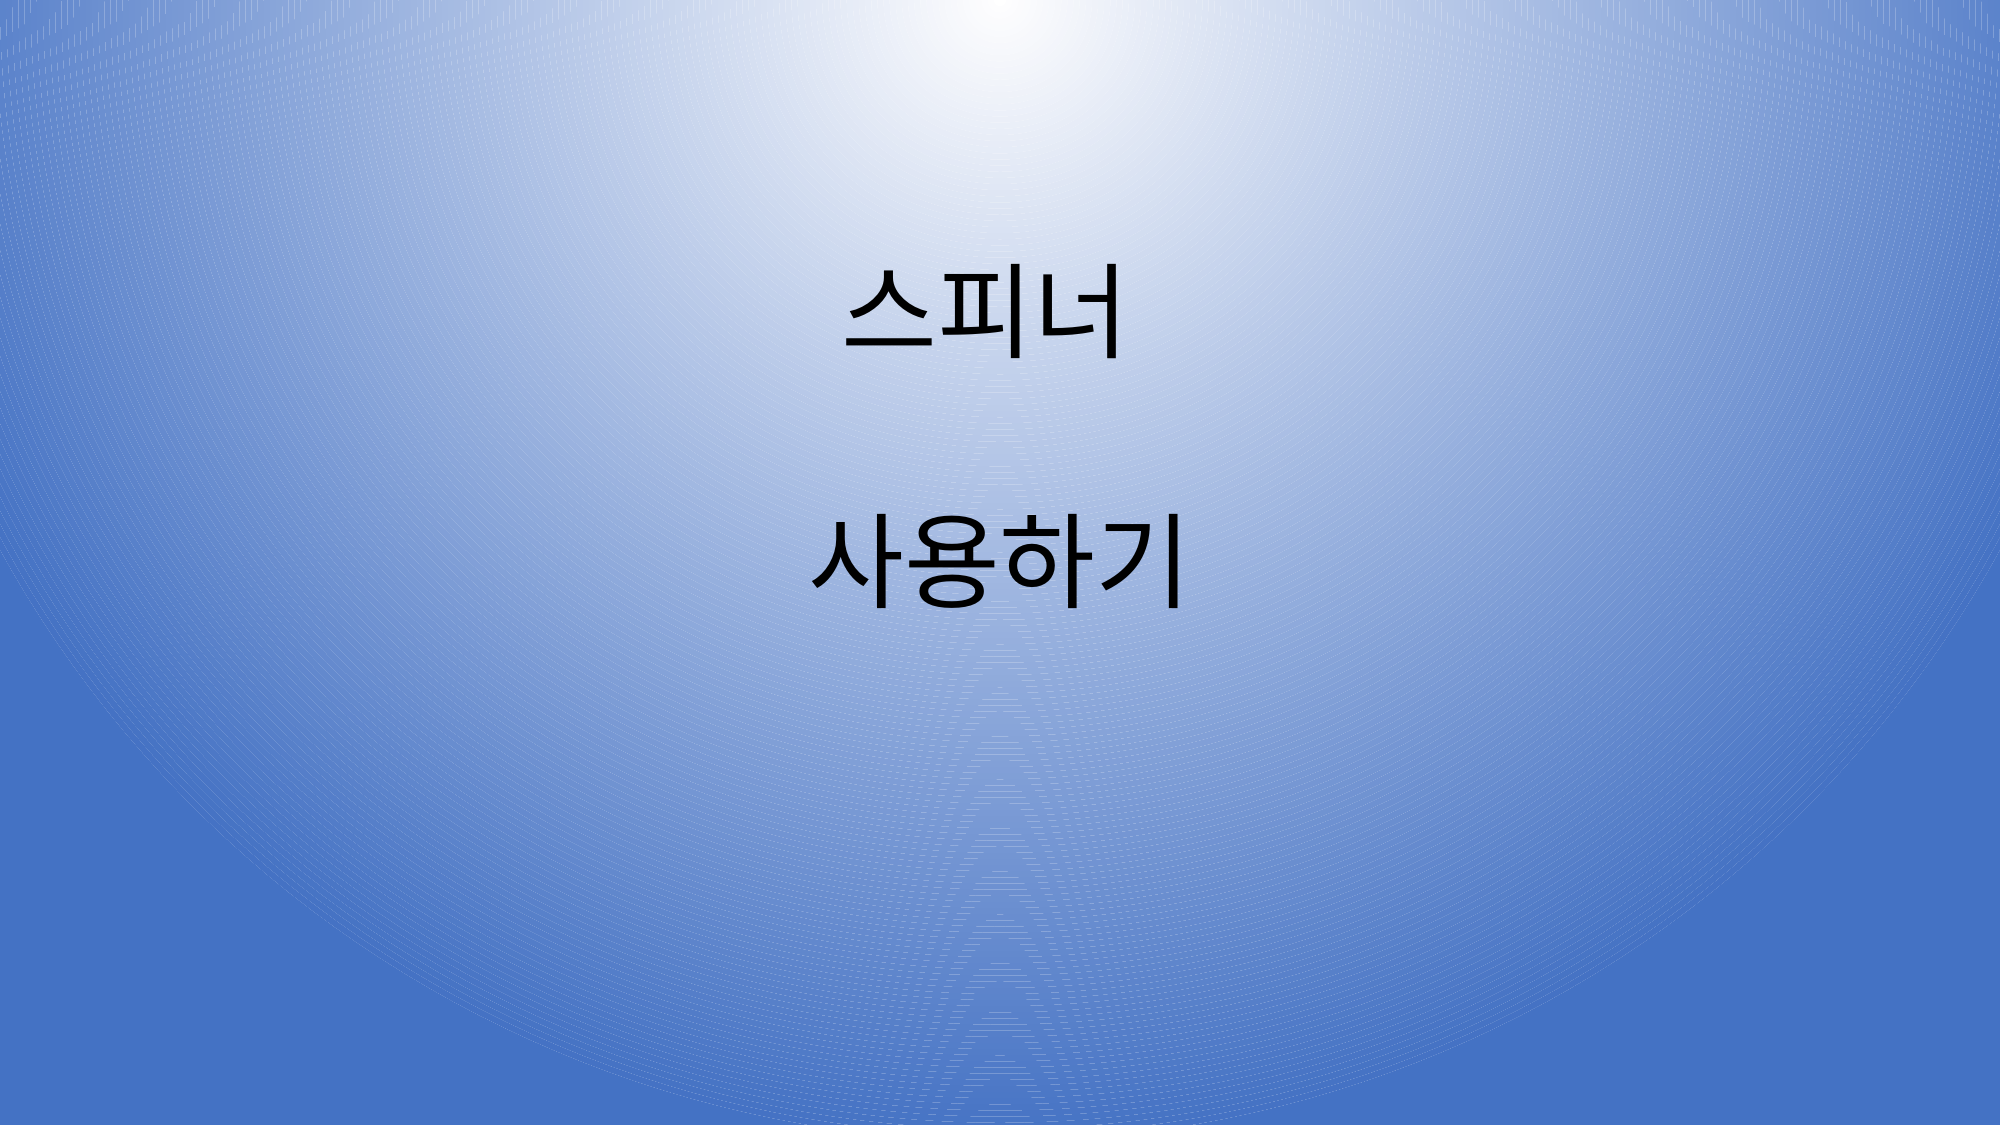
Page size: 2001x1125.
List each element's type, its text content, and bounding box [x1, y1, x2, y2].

text_box 스피너 사용하기 [443, 239, 1557, 629]
